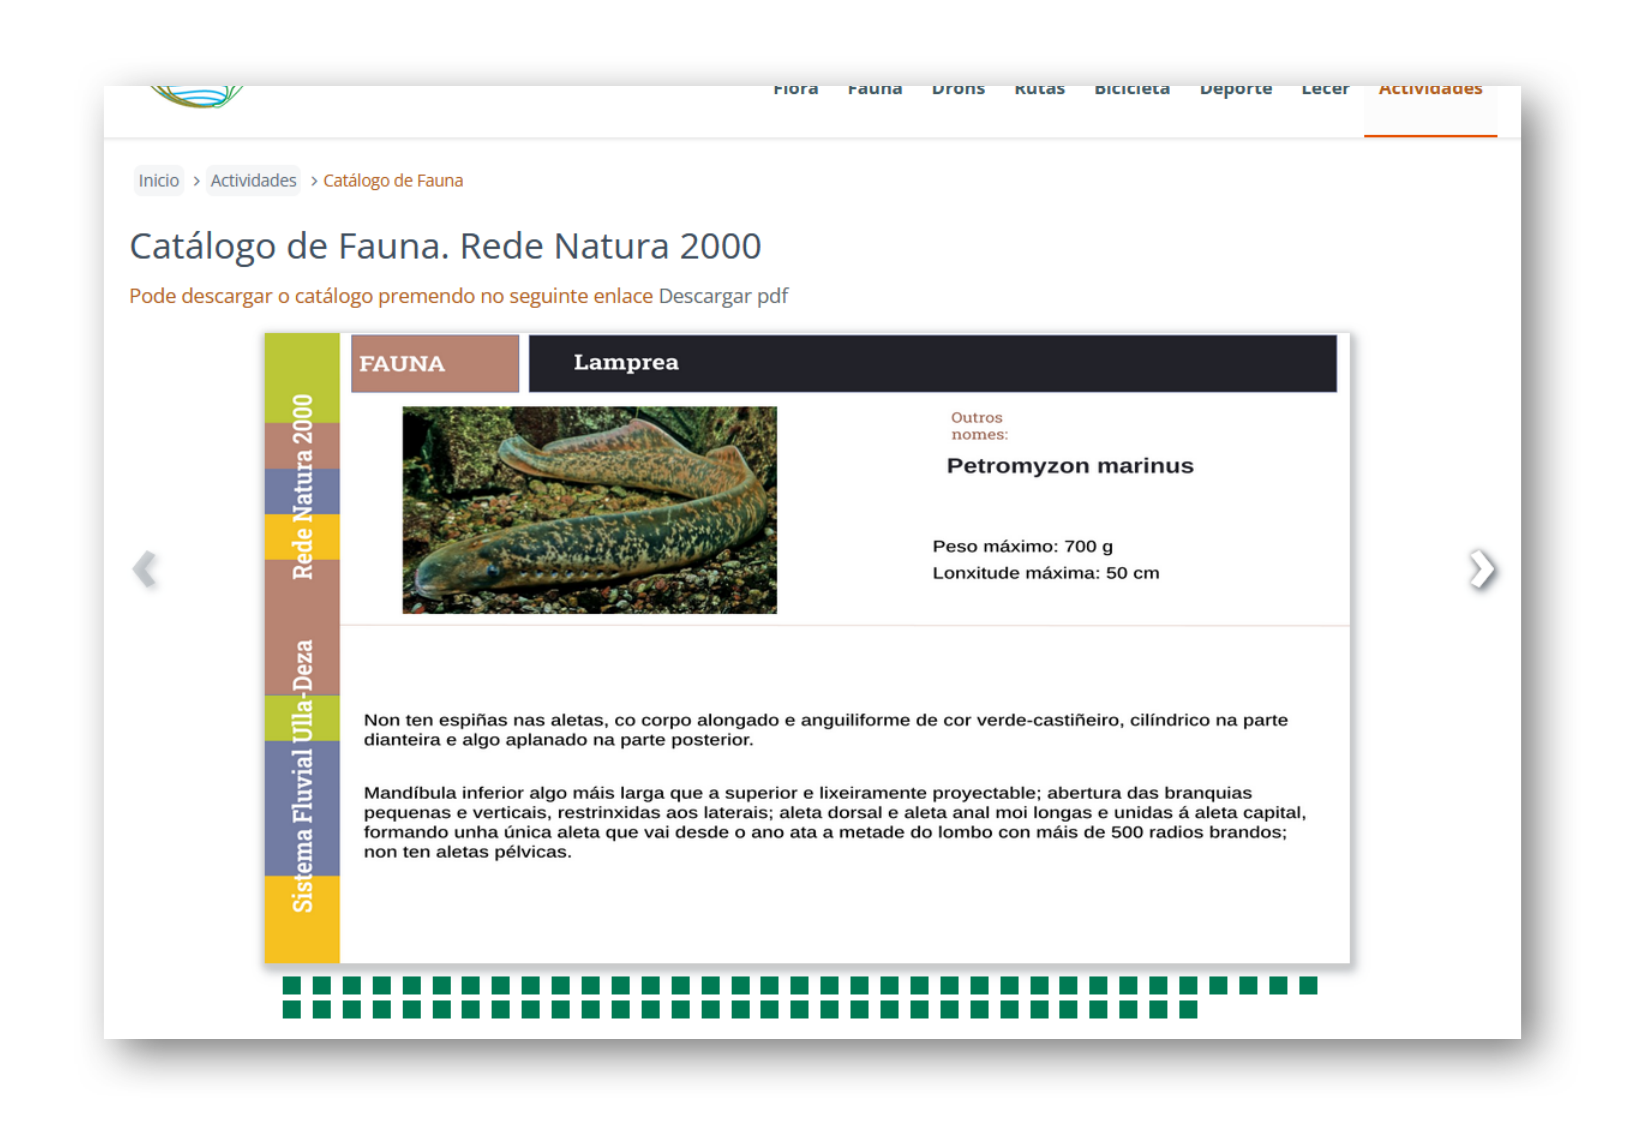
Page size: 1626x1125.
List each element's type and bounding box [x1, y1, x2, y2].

picture [103, 86, 1522, 1039]
